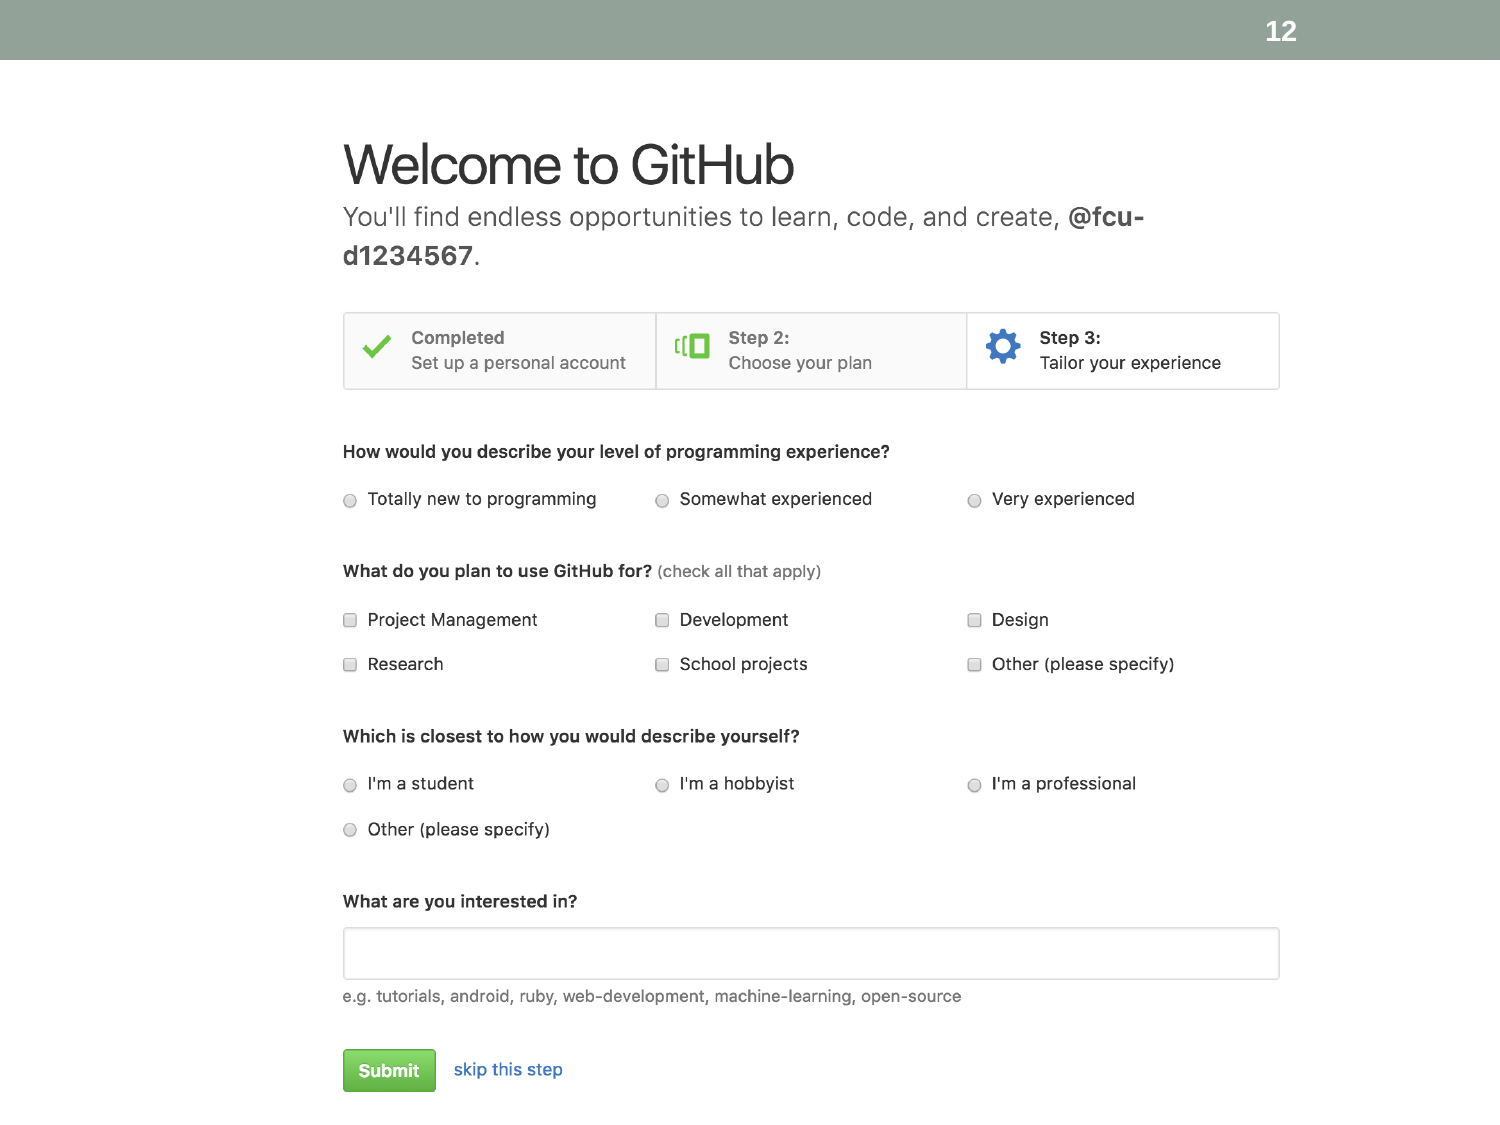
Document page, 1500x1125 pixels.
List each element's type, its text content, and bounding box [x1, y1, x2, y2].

slide_number 12 [1250, 3, 1425, 57]
picture [300, 126, 1306, 1103]
